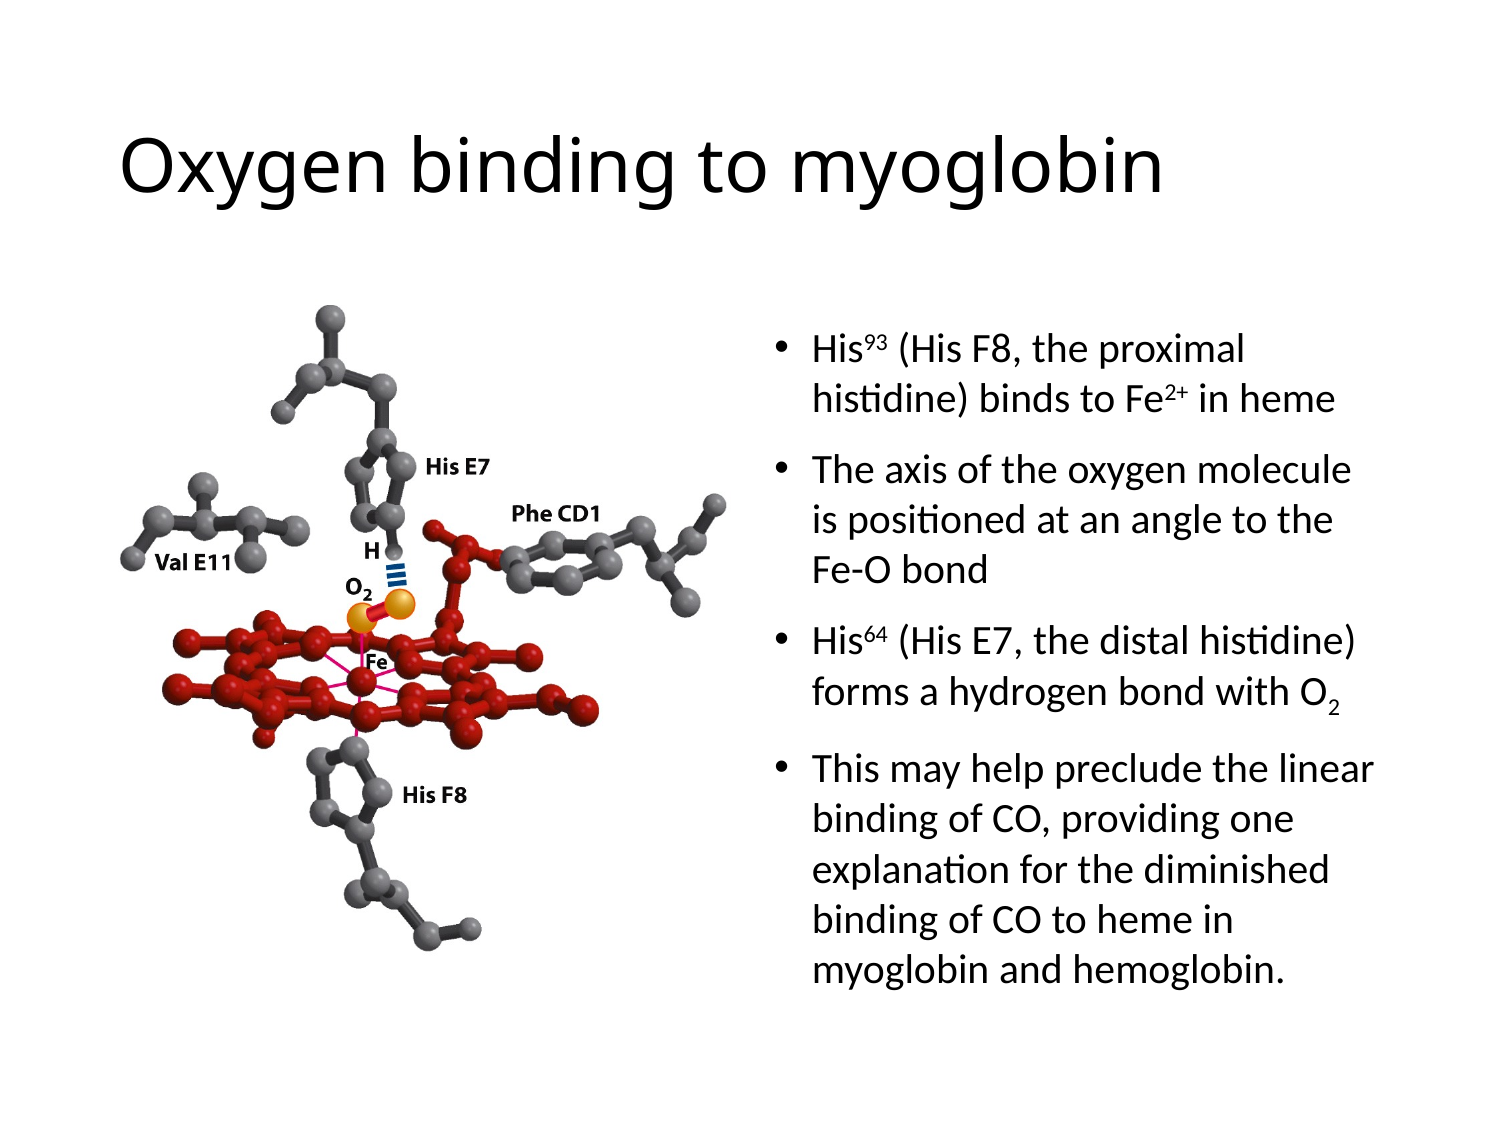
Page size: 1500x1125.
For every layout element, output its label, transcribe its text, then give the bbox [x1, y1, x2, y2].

title Oxygen binding to myoglobin [103, 59, 1397, 278]
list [112, 299, 731, 961]
list His93 (His F8, the proximal histidine) binds to Fe2+ in heme The axis of the oxygen molecule is positioned at an angle to the Fe-O bond His64 (His E7, the distal histidine) forms a hydrogen bond with O2 This may help preclude the linear binding of CO, providing one explanation for the diminished binding of CO to heme in myoglobin and hemoglobin. [759, 299, 1397, 1014]
